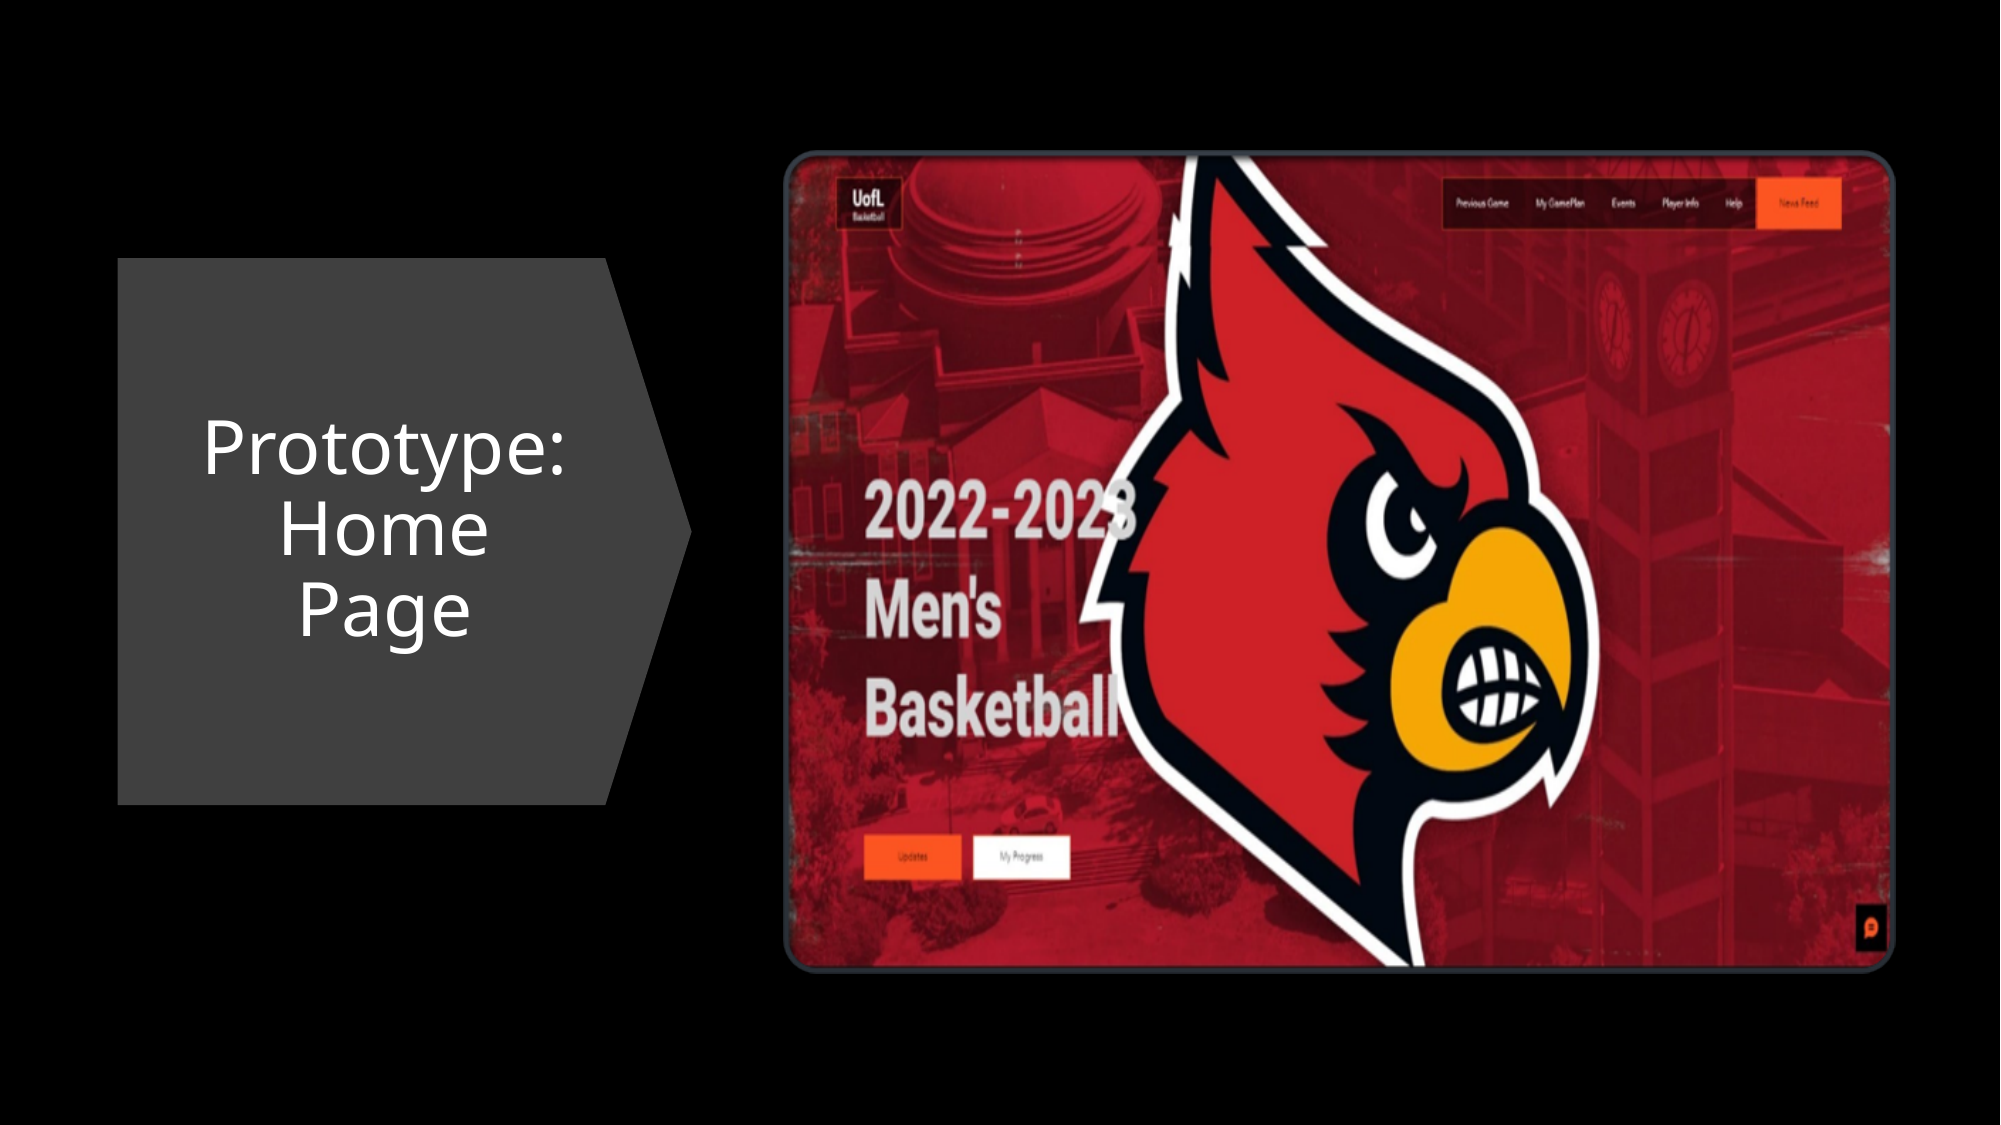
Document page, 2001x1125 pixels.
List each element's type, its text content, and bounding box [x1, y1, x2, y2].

text_box [116, 257, 693, 807]
title Prototype: Home Page [168, 322, 601, 741]
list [783, 150, 1896, 974]
